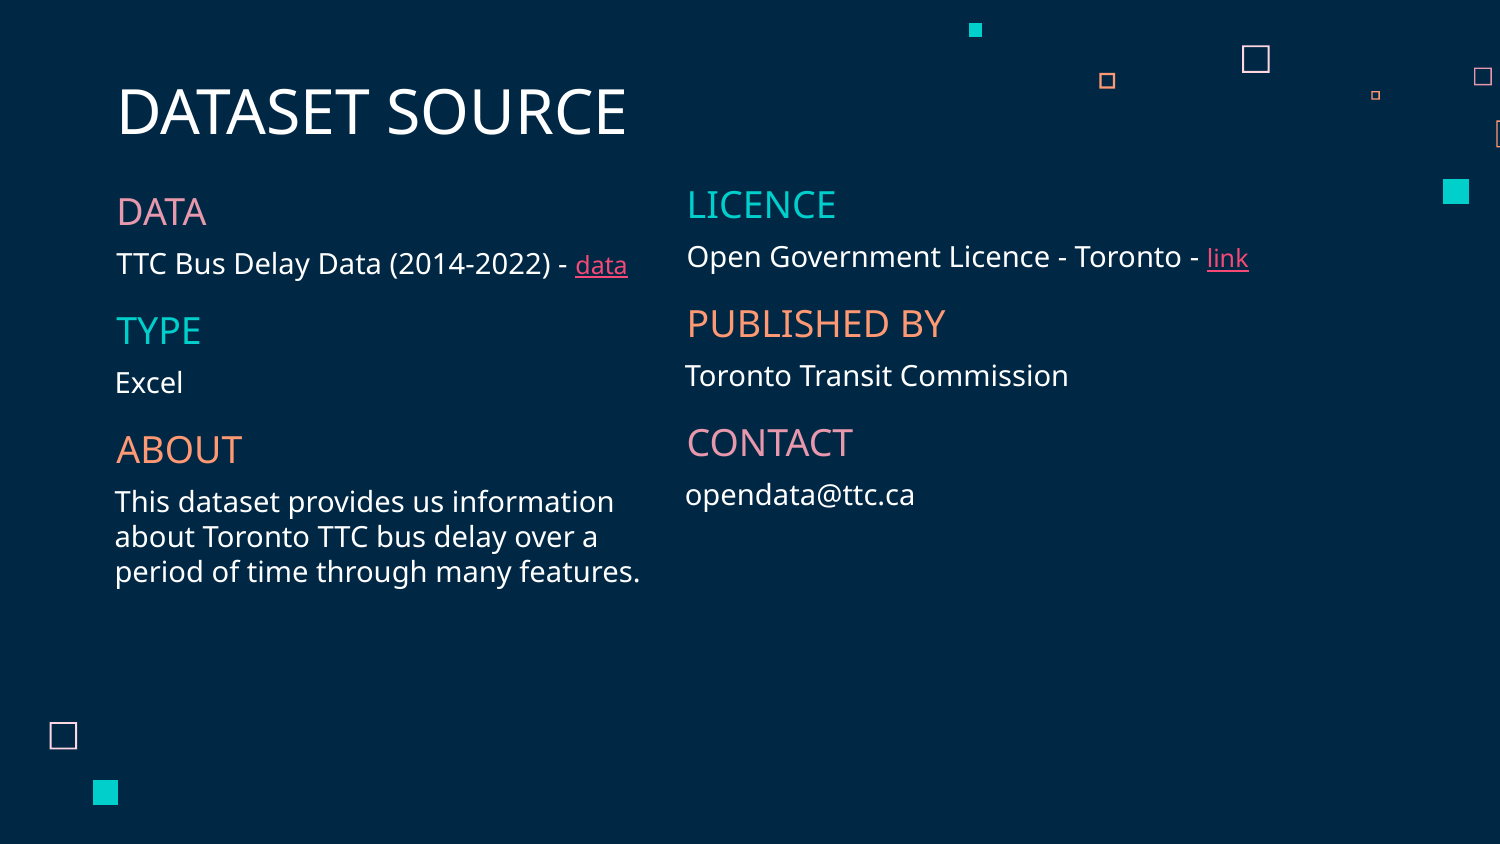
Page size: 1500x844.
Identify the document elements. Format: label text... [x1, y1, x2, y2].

title TYPE [101, 302, 411, 349]
title ABOUT [101, 421, 411, 468]
subtitle Excel [99, 349, 454, 414]
subtitle This dataset provides us information about Toronto TTC bus delay over a period of time through many features. [99, 468, 662, 634]
subtitle Open Government Licence - Toronto - link [671, 223, 1346, 288]
title DATA [101, 183, 411, 230]
subtitle Toronto Transit Commission [669, 342, 1176, 407]
subtitle opendata@ttc.ca [669, 461, 1232, 526]
title DATASET SOURCE [101, 67, 878, 163]
title CONTACT [671, 414, 981, 461]
title PUBLISHED BY [671, 295, 981, 342]
subtitle TTC Bus Delay Data (2014-2022) - data [101, 230, 776, 295]
title LICENCE [671, 176, 981, 223]
